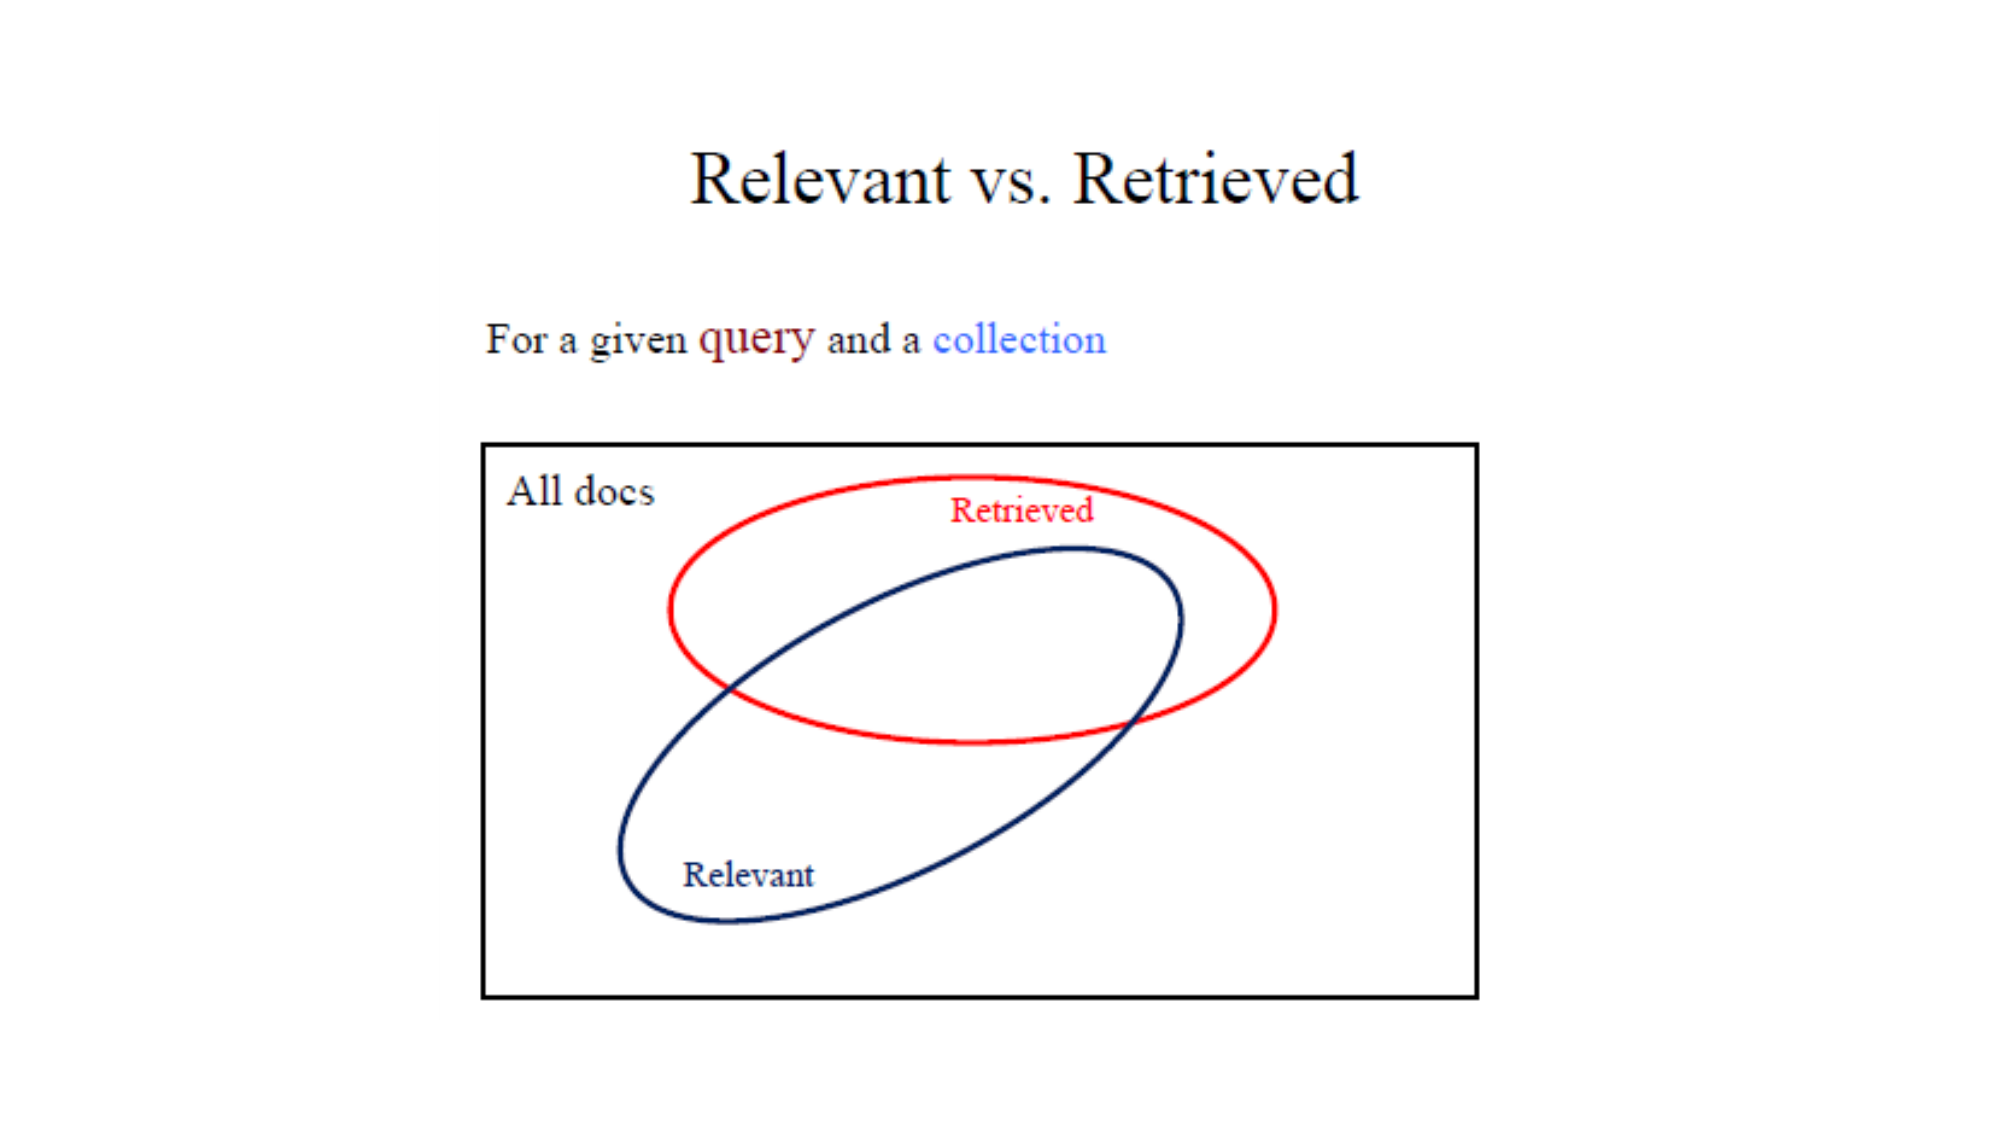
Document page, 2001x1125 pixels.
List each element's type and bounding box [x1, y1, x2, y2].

picture [437, 104, 1563, 1020]
